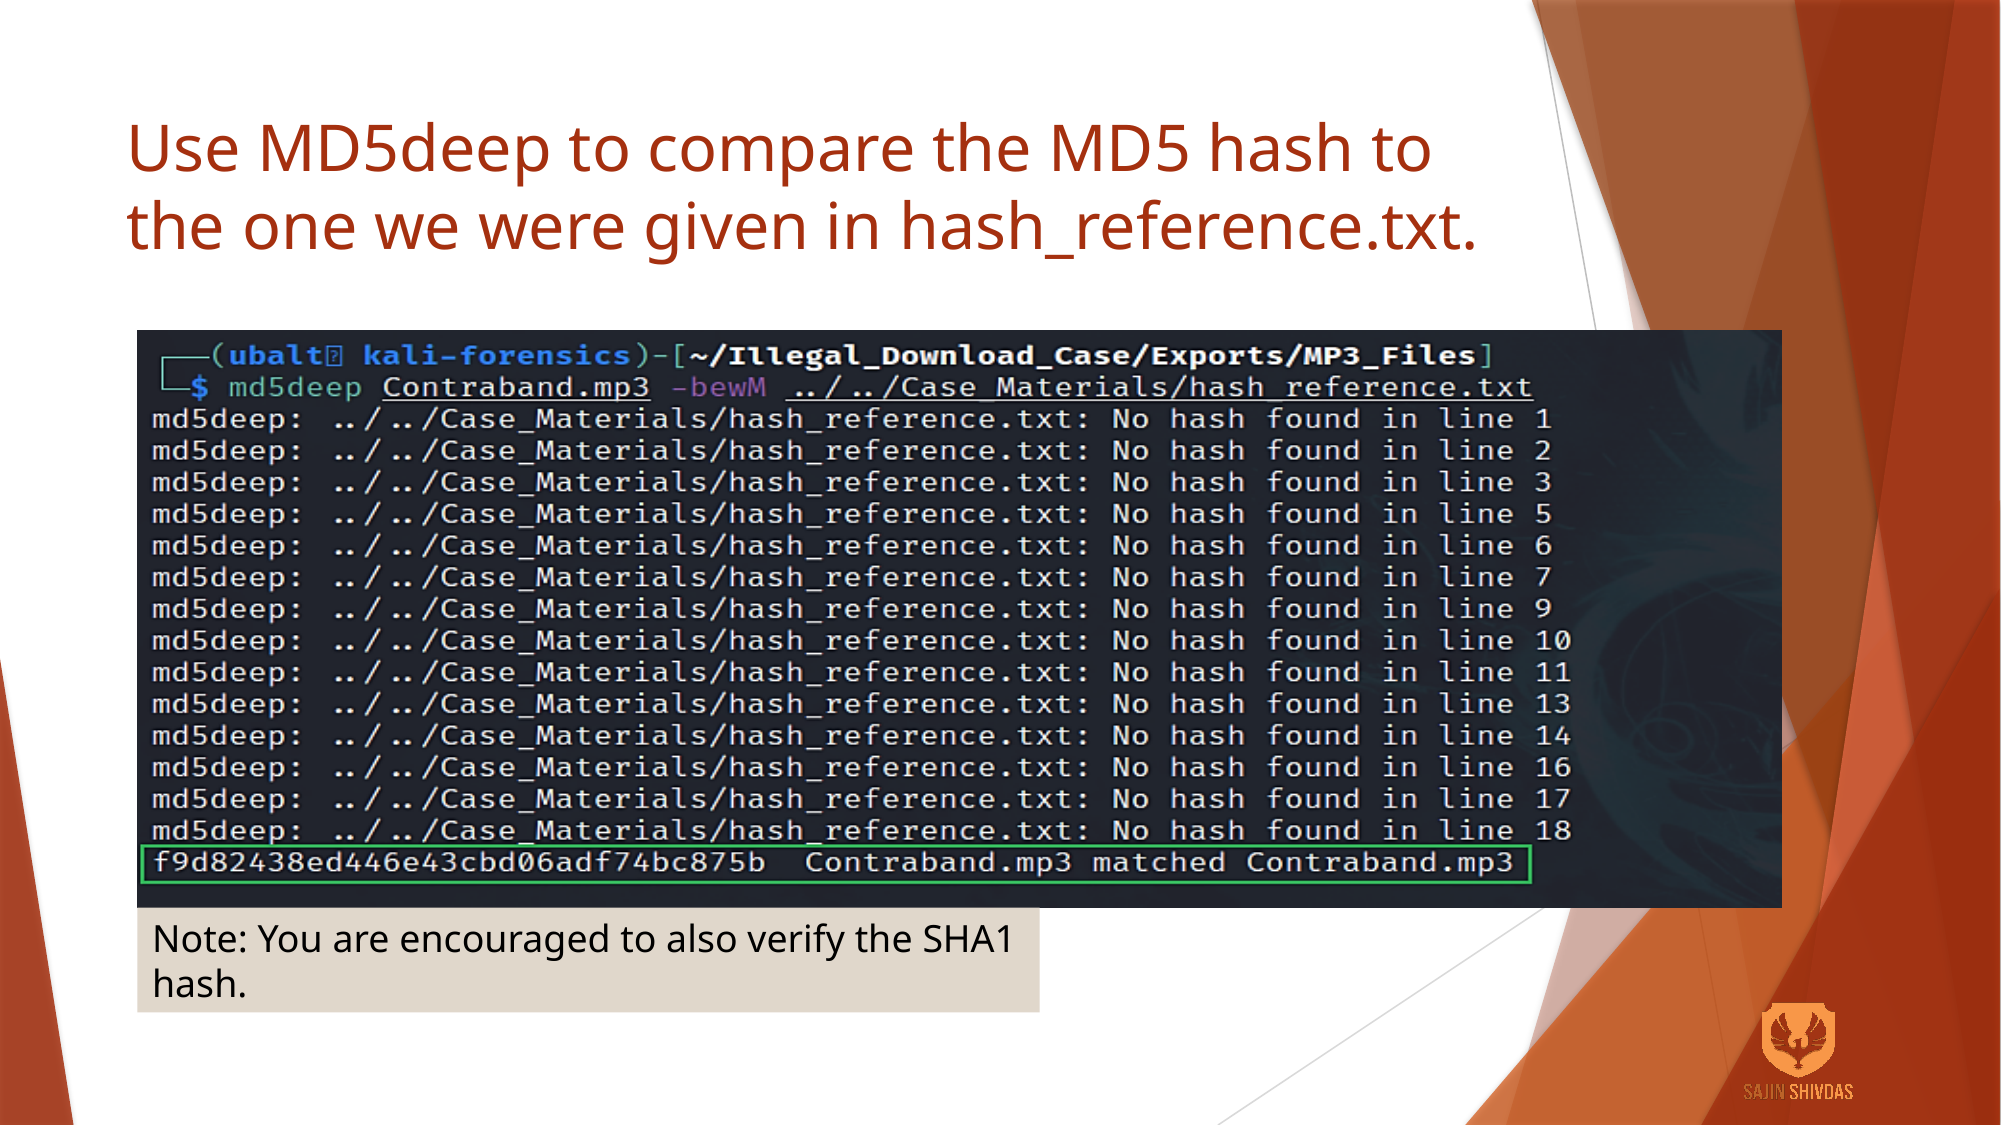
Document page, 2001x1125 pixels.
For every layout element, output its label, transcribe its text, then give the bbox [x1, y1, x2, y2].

title Use MD5deep to compare the MD5 hash to the one we were given in hash_reference.txt. [111, 99, 1522, 317]
picture [1736, 996, 1863, 1108]
text_box Note: You are encouraged to also verify the SHA1 hash. [137, 920, 1040, 1013]
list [136, 330, 1782, 909]
